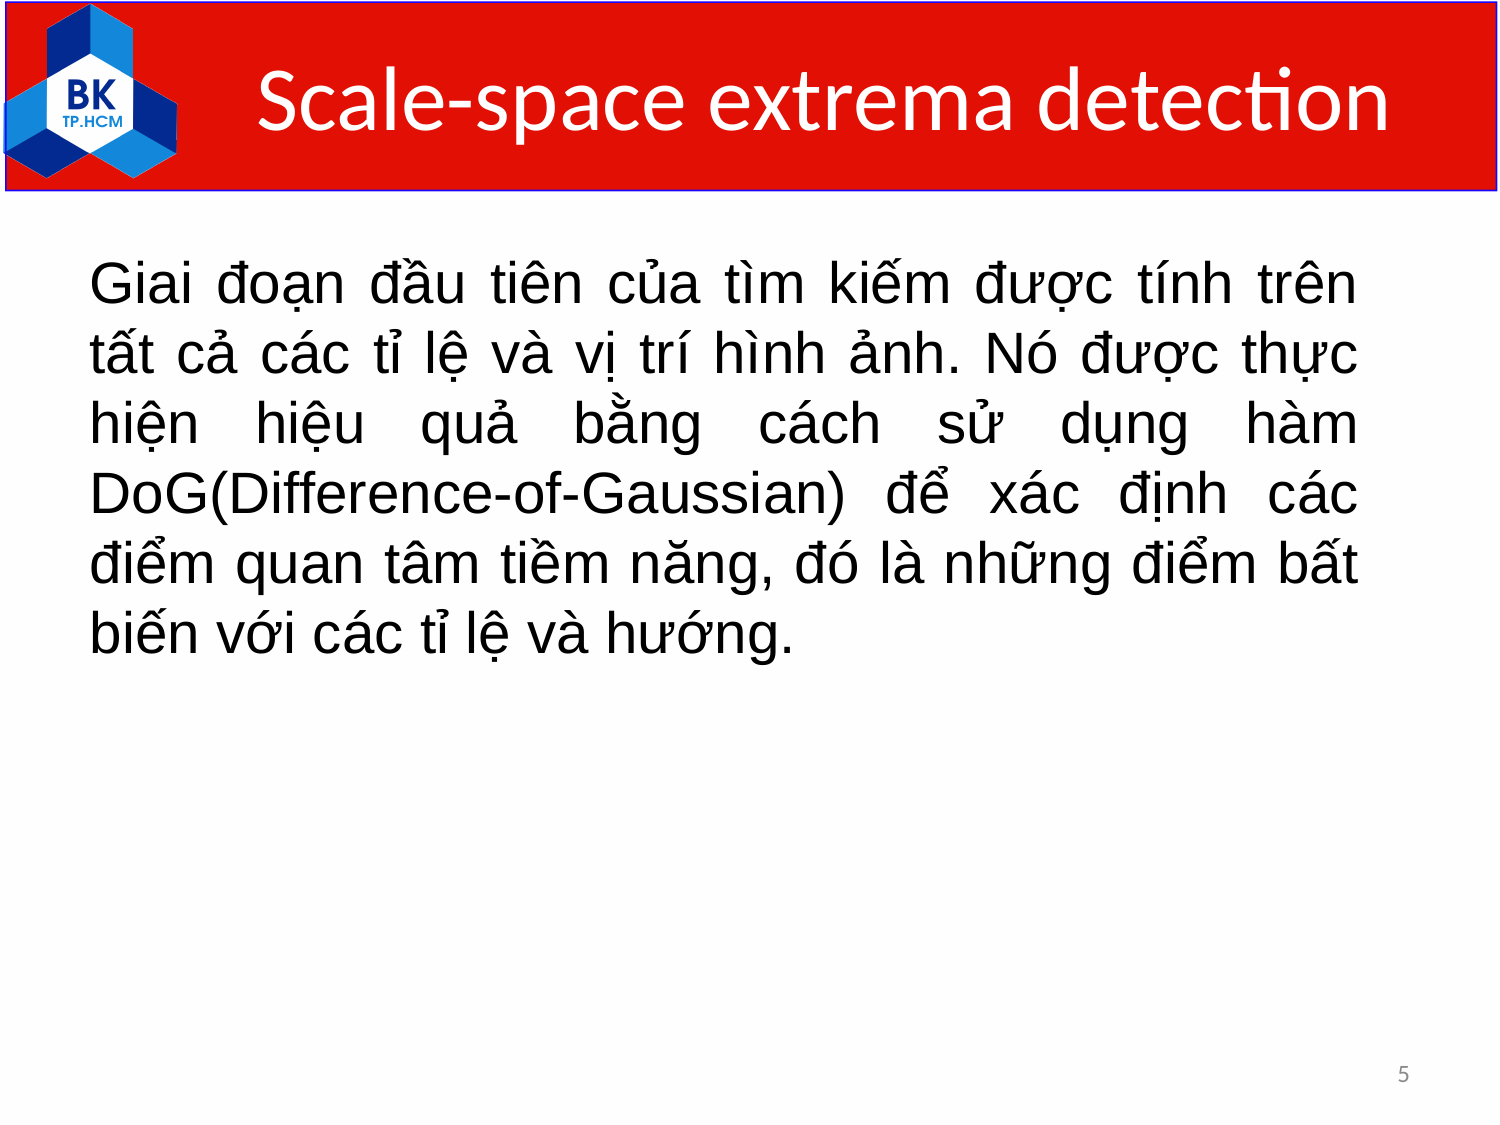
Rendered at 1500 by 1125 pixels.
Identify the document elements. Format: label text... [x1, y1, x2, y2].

slide_number 5 [1074, 1042, 1425, 1103]
text_box Giai đoạn đầu tiên của tìm kiếm được tính trên tất cả các tỉ lệ và vị trí hình ảnh. Nó được thực hiện hiệu quả bằng cách sử dụng hàm DoG(Difference-of-Gaussian) để xác định các điểm quan tâm tiềm năng, đó là những điểm bất biến với các tỉ lệ và hướng. [75, 237, 1375, 673]
title Scale-space extrema detection [174, 0, 1475, 188]
picture [0, 0, 1500, 1125]
